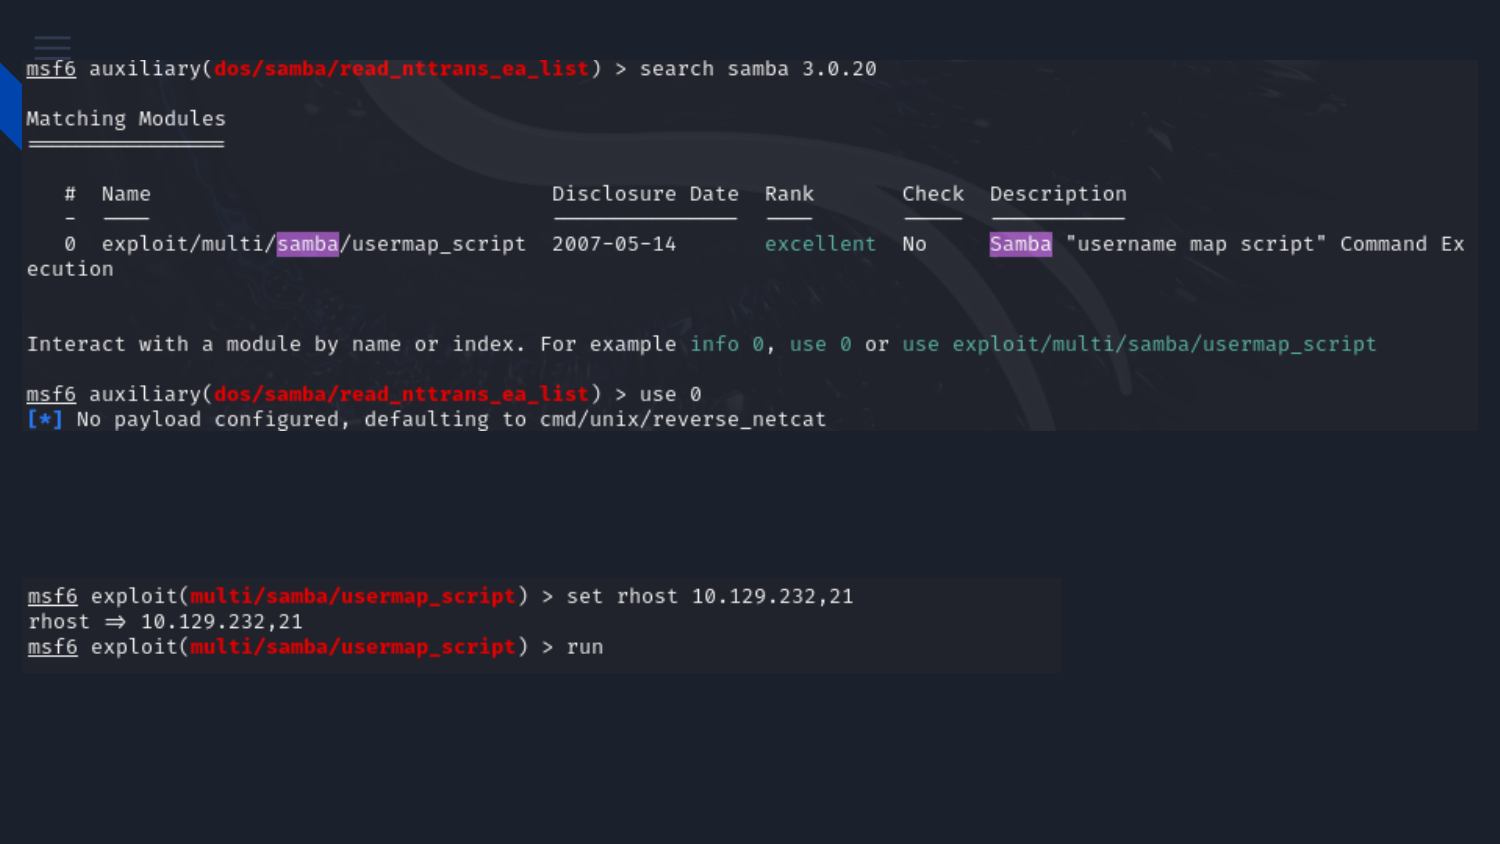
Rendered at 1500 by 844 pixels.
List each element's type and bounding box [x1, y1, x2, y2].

picture [22, 59, 1478, 431]
picture [22, 578, 1061, 673]
